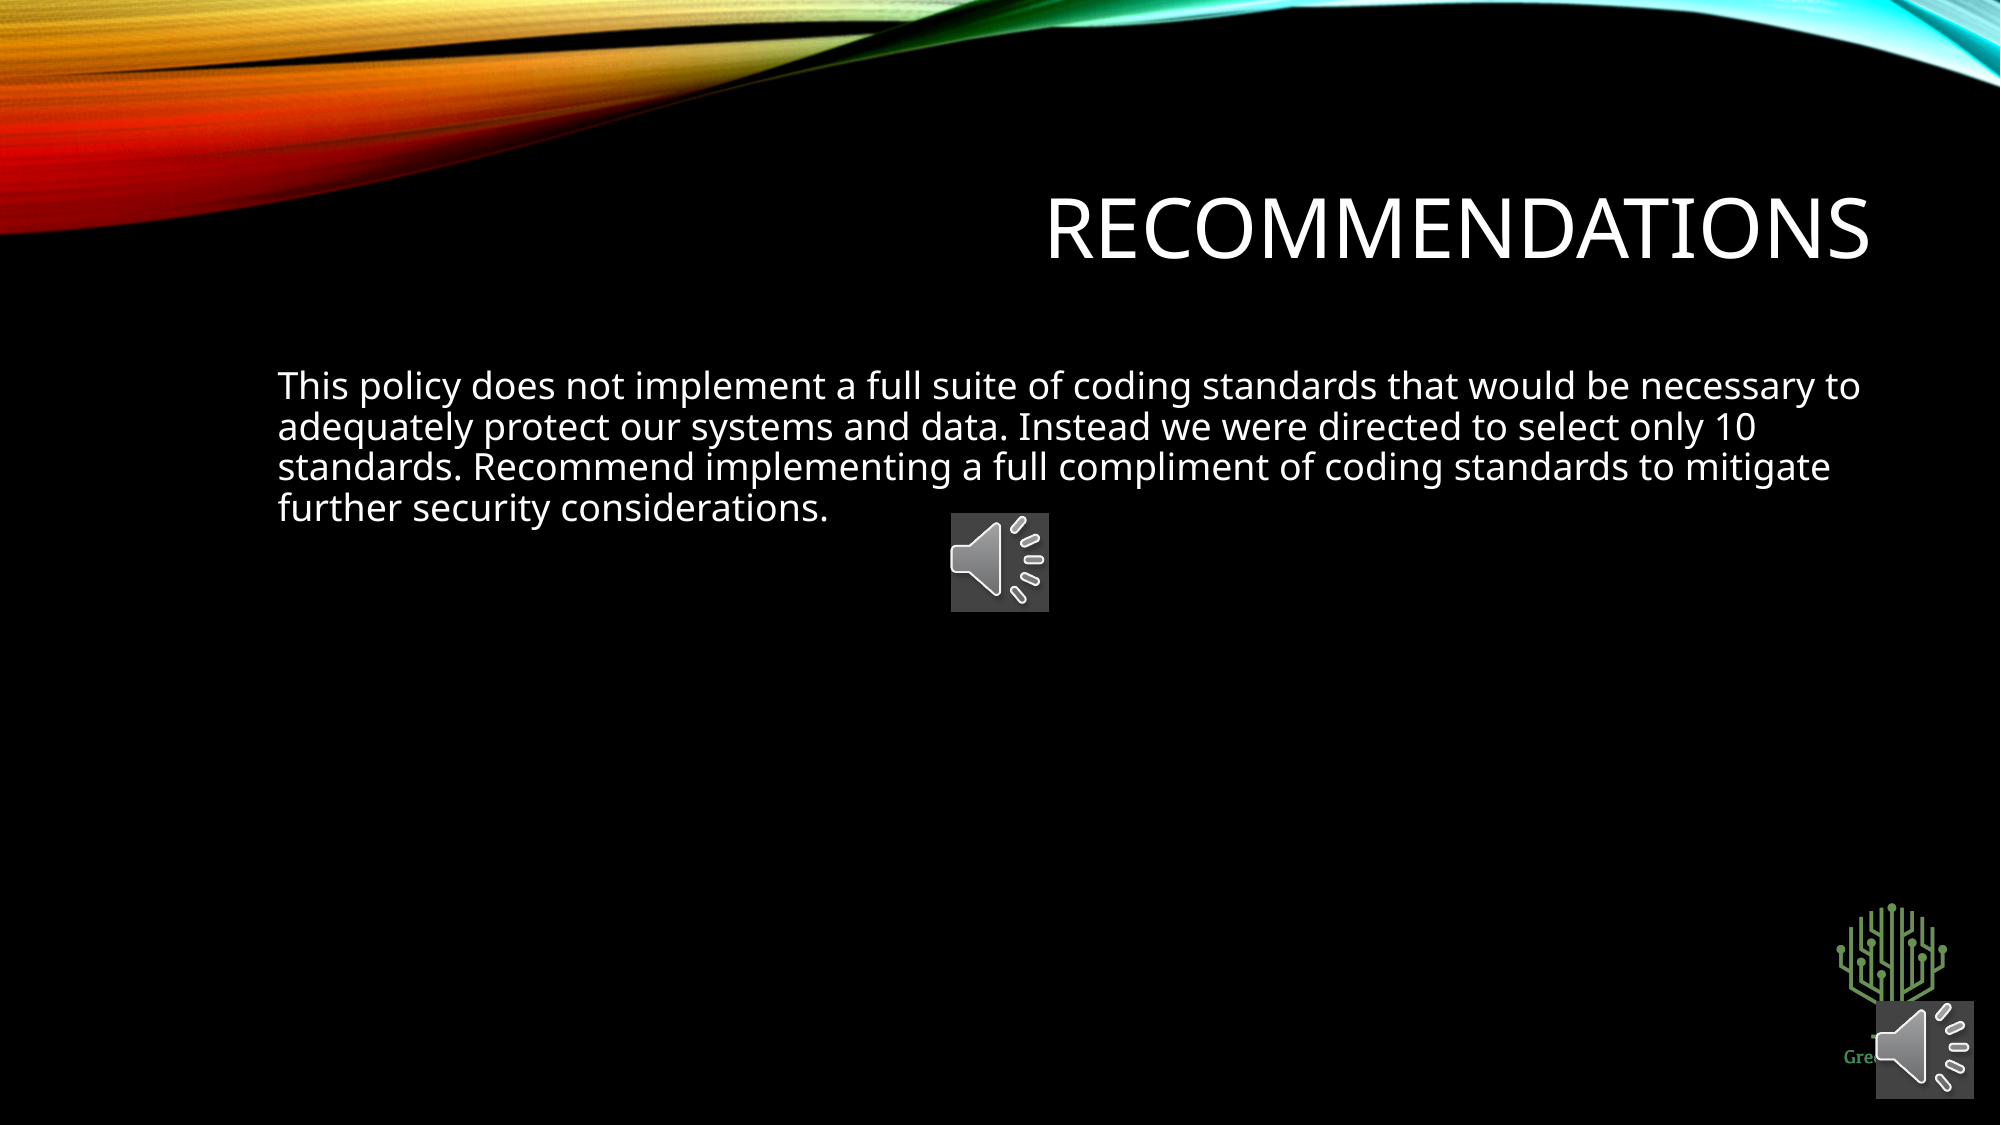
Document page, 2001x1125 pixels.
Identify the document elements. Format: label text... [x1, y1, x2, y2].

list This policy does not implement a full suite of coding standards that would be necessary to adequately protect our systems and data. Instead we were directed to select only 10 standards. Recommend implementing a full compliment of coding standards to mitigate further security considerations. [112, 360, 1888, 1021]
title RECOMMENDATIONS [474, 125, 1888, 338]
picture [1817, 892, 1976, 1101]
picture [949, 512, 1051, 613]
picture [0, 0, 2000, 237]
